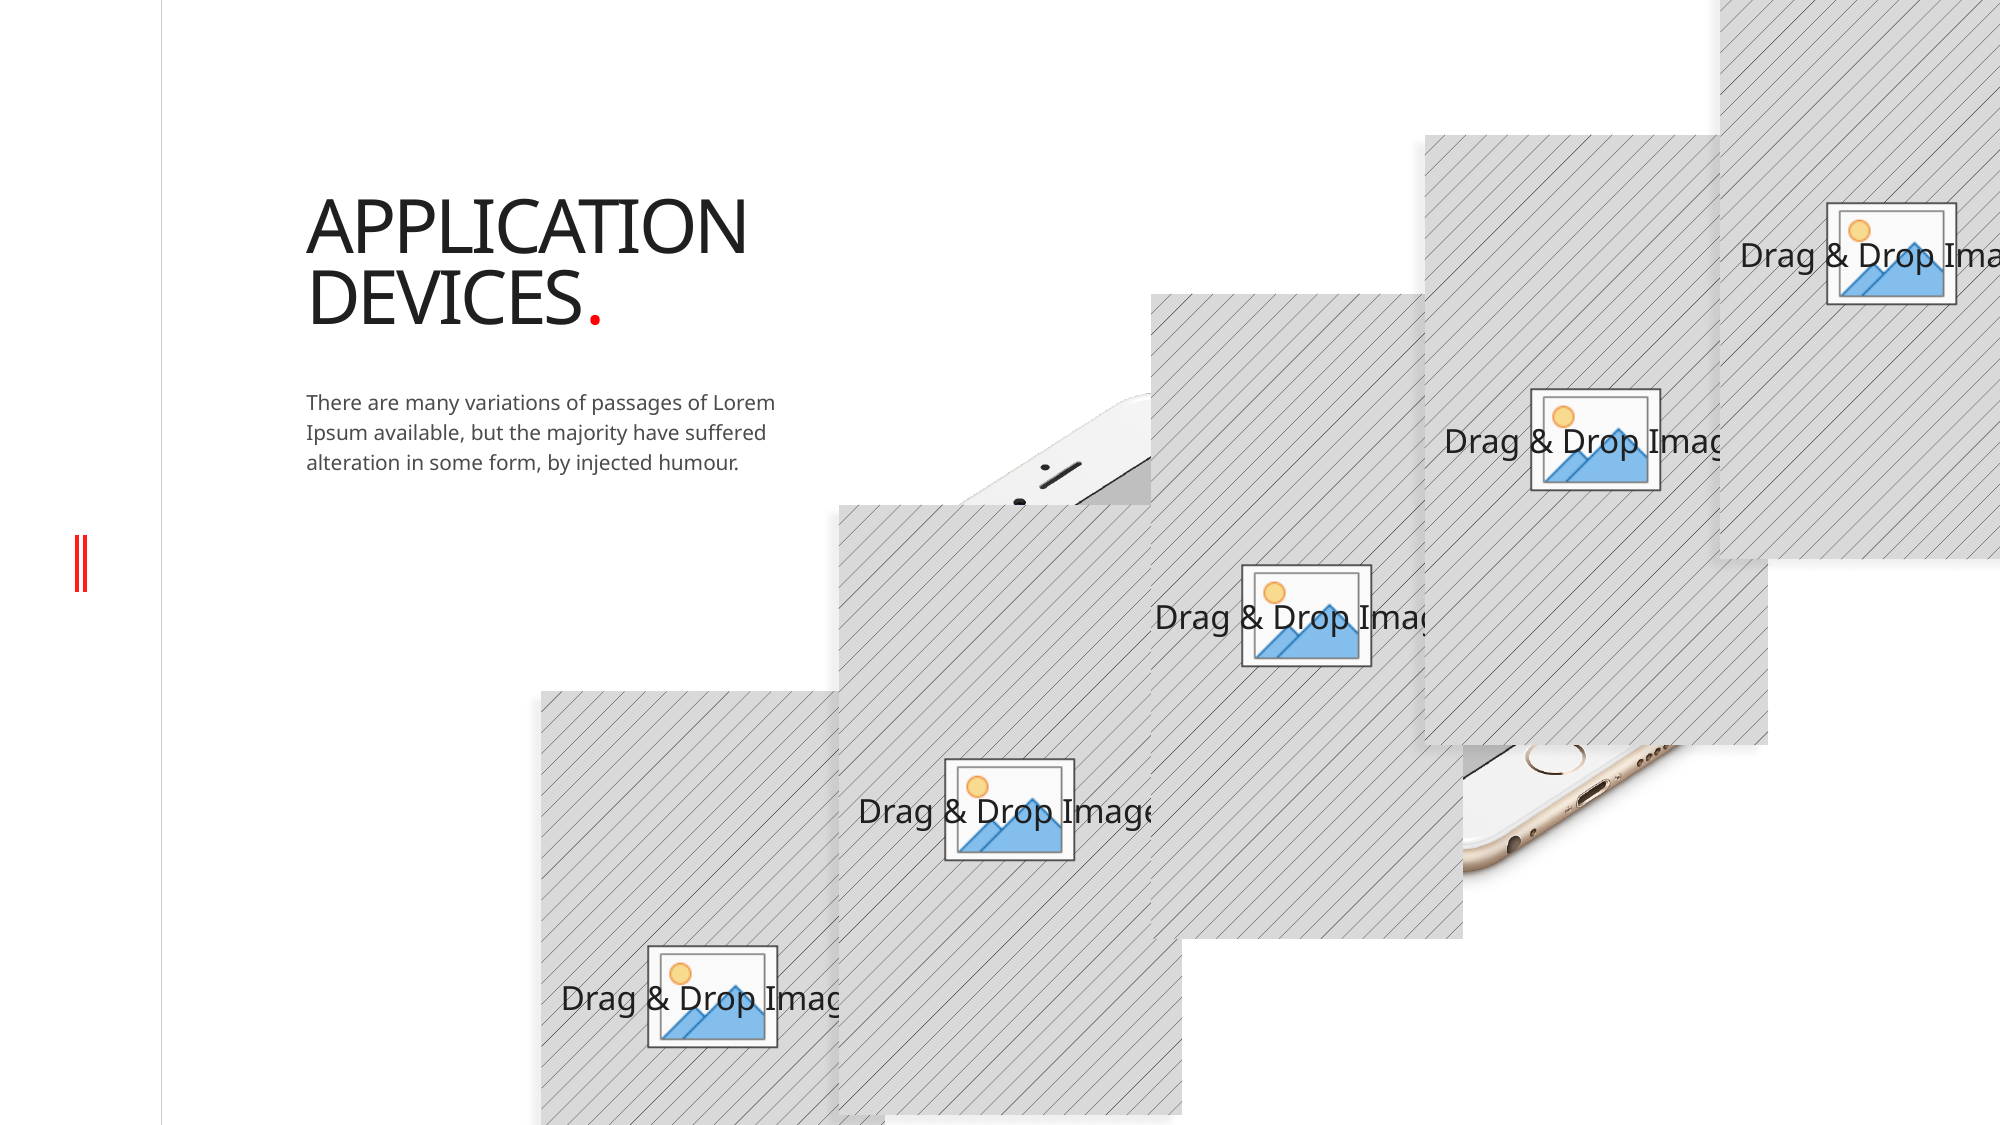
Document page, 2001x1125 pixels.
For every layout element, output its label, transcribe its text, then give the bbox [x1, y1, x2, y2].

text_box There are many variations of passages of Lorem Ipsum available, but the majority have suffered alteration in some form, by injected humour. [306, 377, 817, 482]
title APPLICATION DEVICES. [306, 164, 1000, 430]
picture [541, 0, 2000, 1125]
